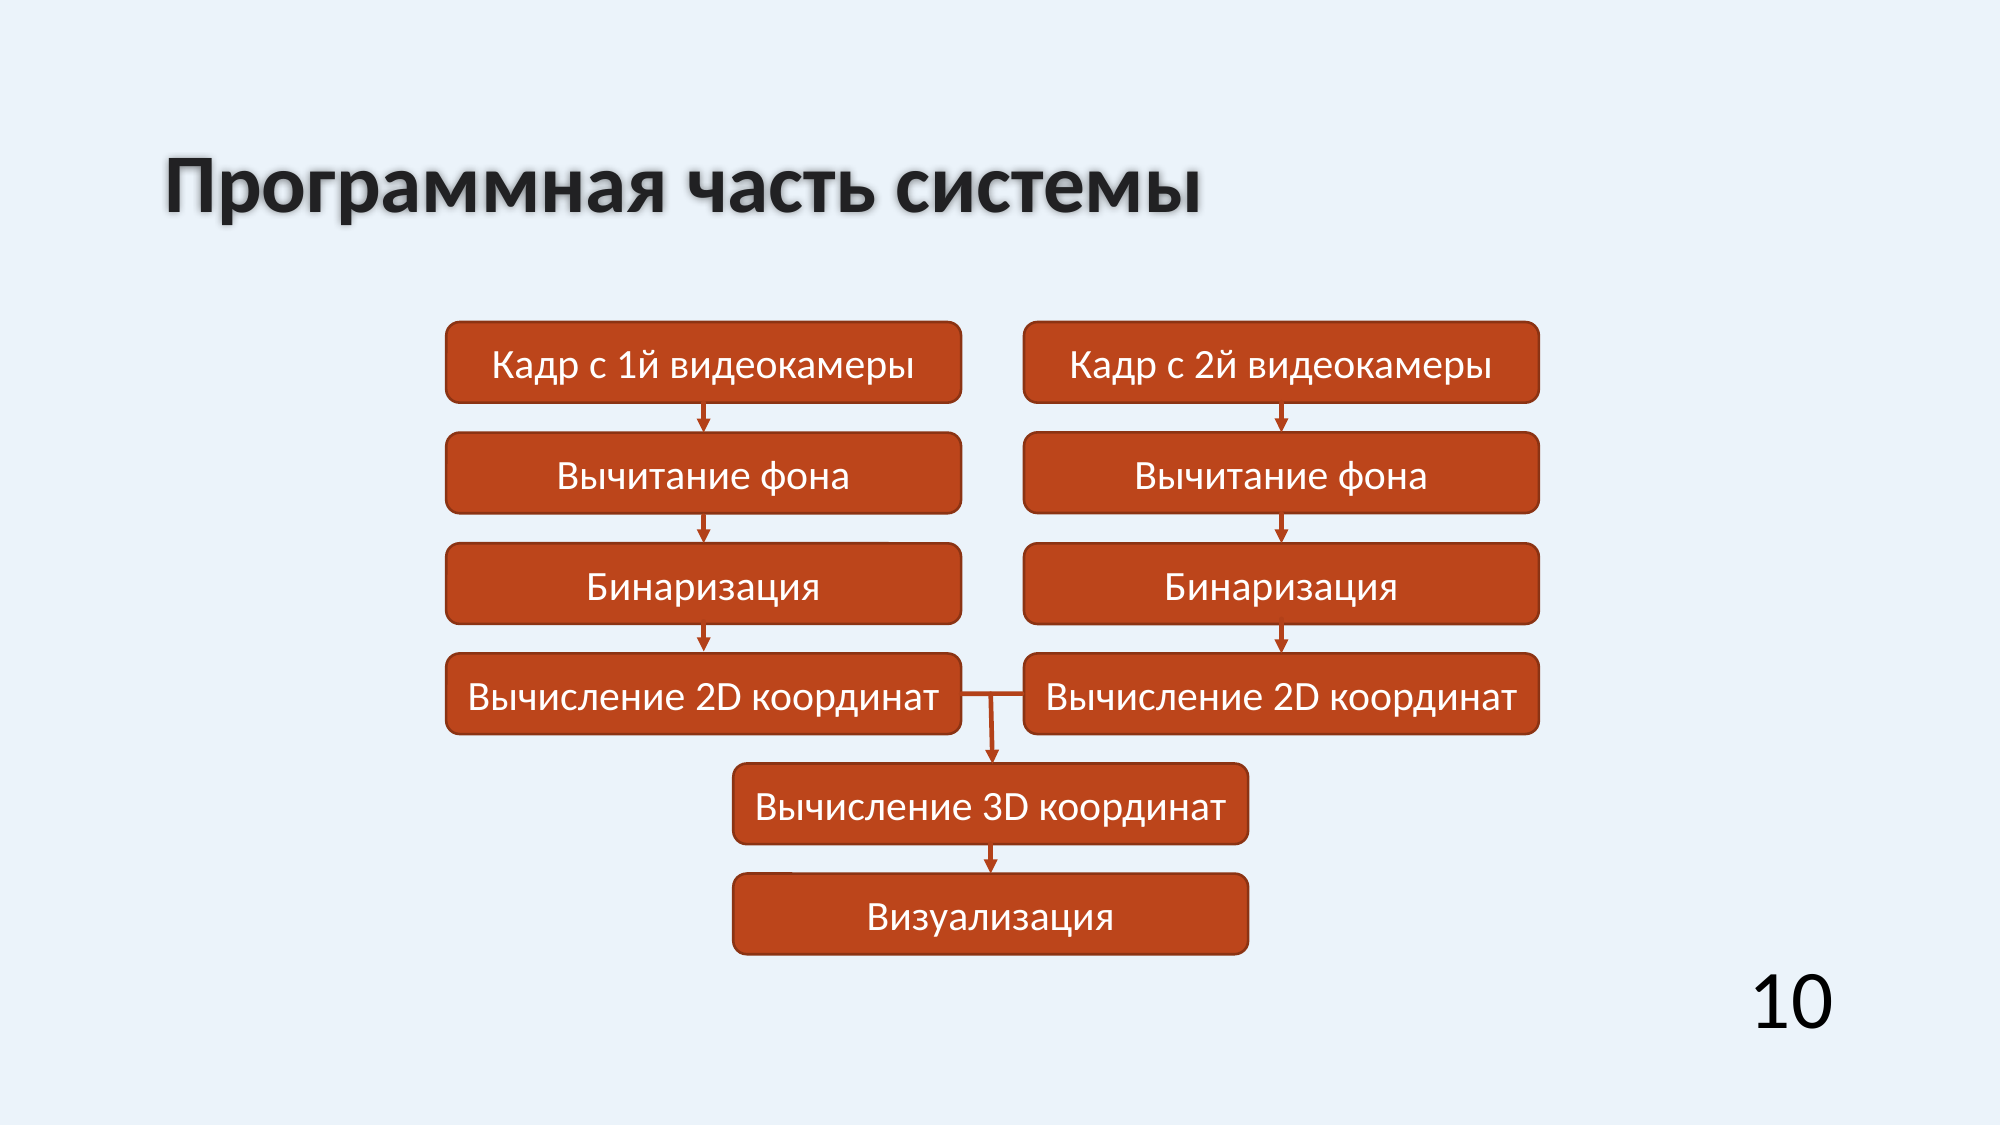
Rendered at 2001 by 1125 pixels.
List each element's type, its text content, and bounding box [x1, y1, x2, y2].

slide_number 10 [1724, 965, 1849, 1025]
title Программная часть системы [149, 99, 1849, 260]
text_box Визуализация [731, 872, 1250, 956]
text_box Бинаризация [444, 541, 963, 626]
text_box Кадр с 1й видеокамеры [444, 320, 963, 404]
text_box Вычисление 2D координат [1022, 652, 1541, 736]
text_box Вычитание фона [444, 431, 963, 515]
text_box Кадр с 2й видеокамеры [1022, 320, 1541, 404]
text_box Бинаризация [1022, 542, 1541, 626]
text_box Вычисление 3D координат [731, 762, 1250, 846]
text_box Вычисление 2D координат [444, 652, 963, 736]
text_box Вычитание фона [1022, 431, 1541, 515]
